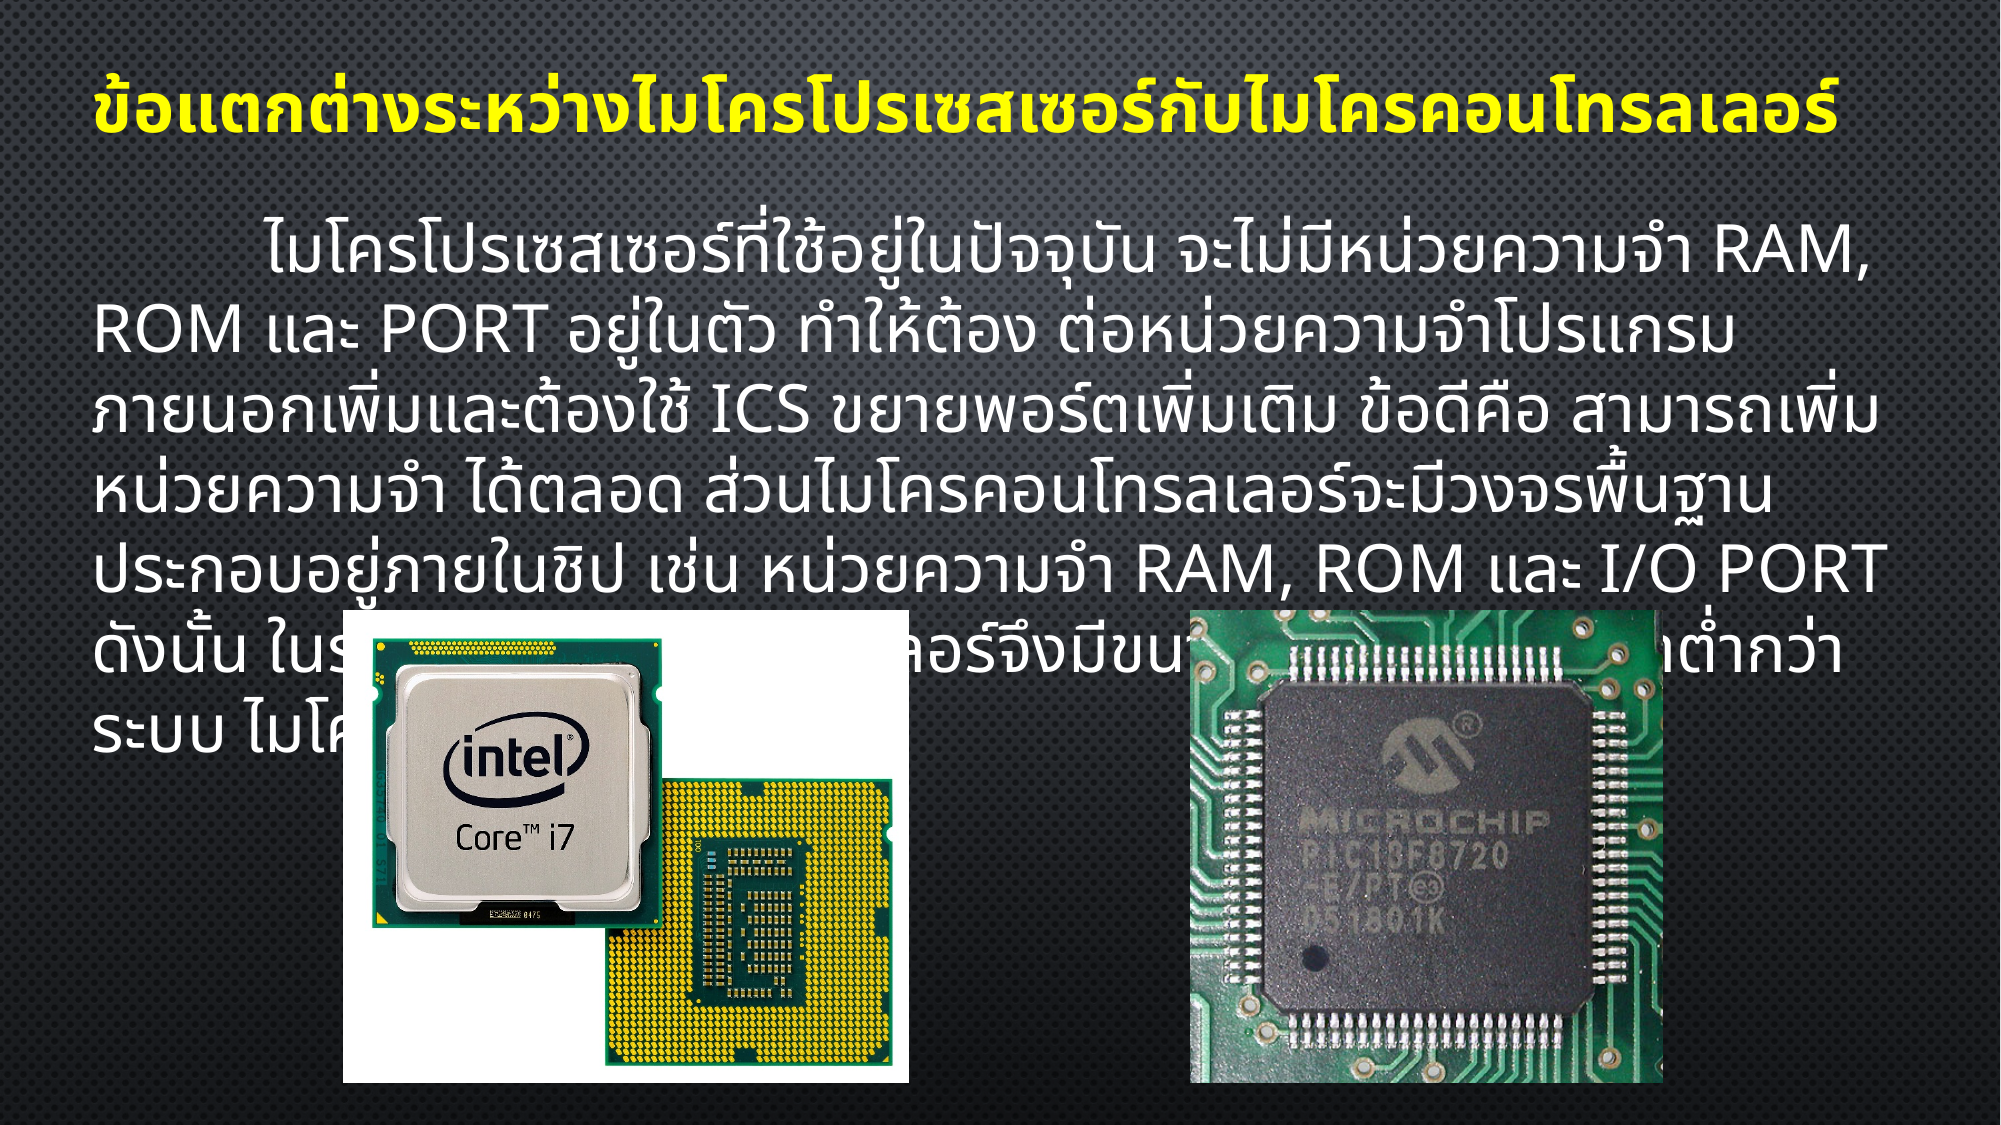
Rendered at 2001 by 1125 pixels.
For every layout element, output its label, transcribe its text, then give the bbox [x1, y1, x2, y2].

list ไมโครโปรเซสเซอร์ที่ใช้อยู่ในปัจจุบัน จะไม่มีหน่วยความจํา RAM, ROM และ Port อยู่ในตัว ทําให้ต้อง ต่อหน่วยความจําโปรแกรมภายนอกเพิ่มและต้องใช้ ICs ขยายพอร์ตเพิ่มเติม ข้อดีคือ สามารถเพิ่มหน่วยความจํา ได้ตลอด ส่วนไมโครคอนโทรลเลอร์จะมีวงจรพื้นฐานประกอบอยู่ภายในชิป เช่น หน่วยความจํา RAM, ROM และ I/O Port ดังนั้น ในระบบไมโครคอนโทรลเลอร์จึงมีขนาดเล็กกว่าและราคาต่ํากว่าระบบ ไมโครโปรเซสเซอร์ [76, 198, 1921, 1083]
picture [1190, 610, 1663, 1083]
title ข้อแตกต่างระหว่างไมโครโปรเซสเซอร์กับไมโครคอนโทรลเลอร์ [76, 31, 1921, 177]
picture [342, 610, 909, 1083]
